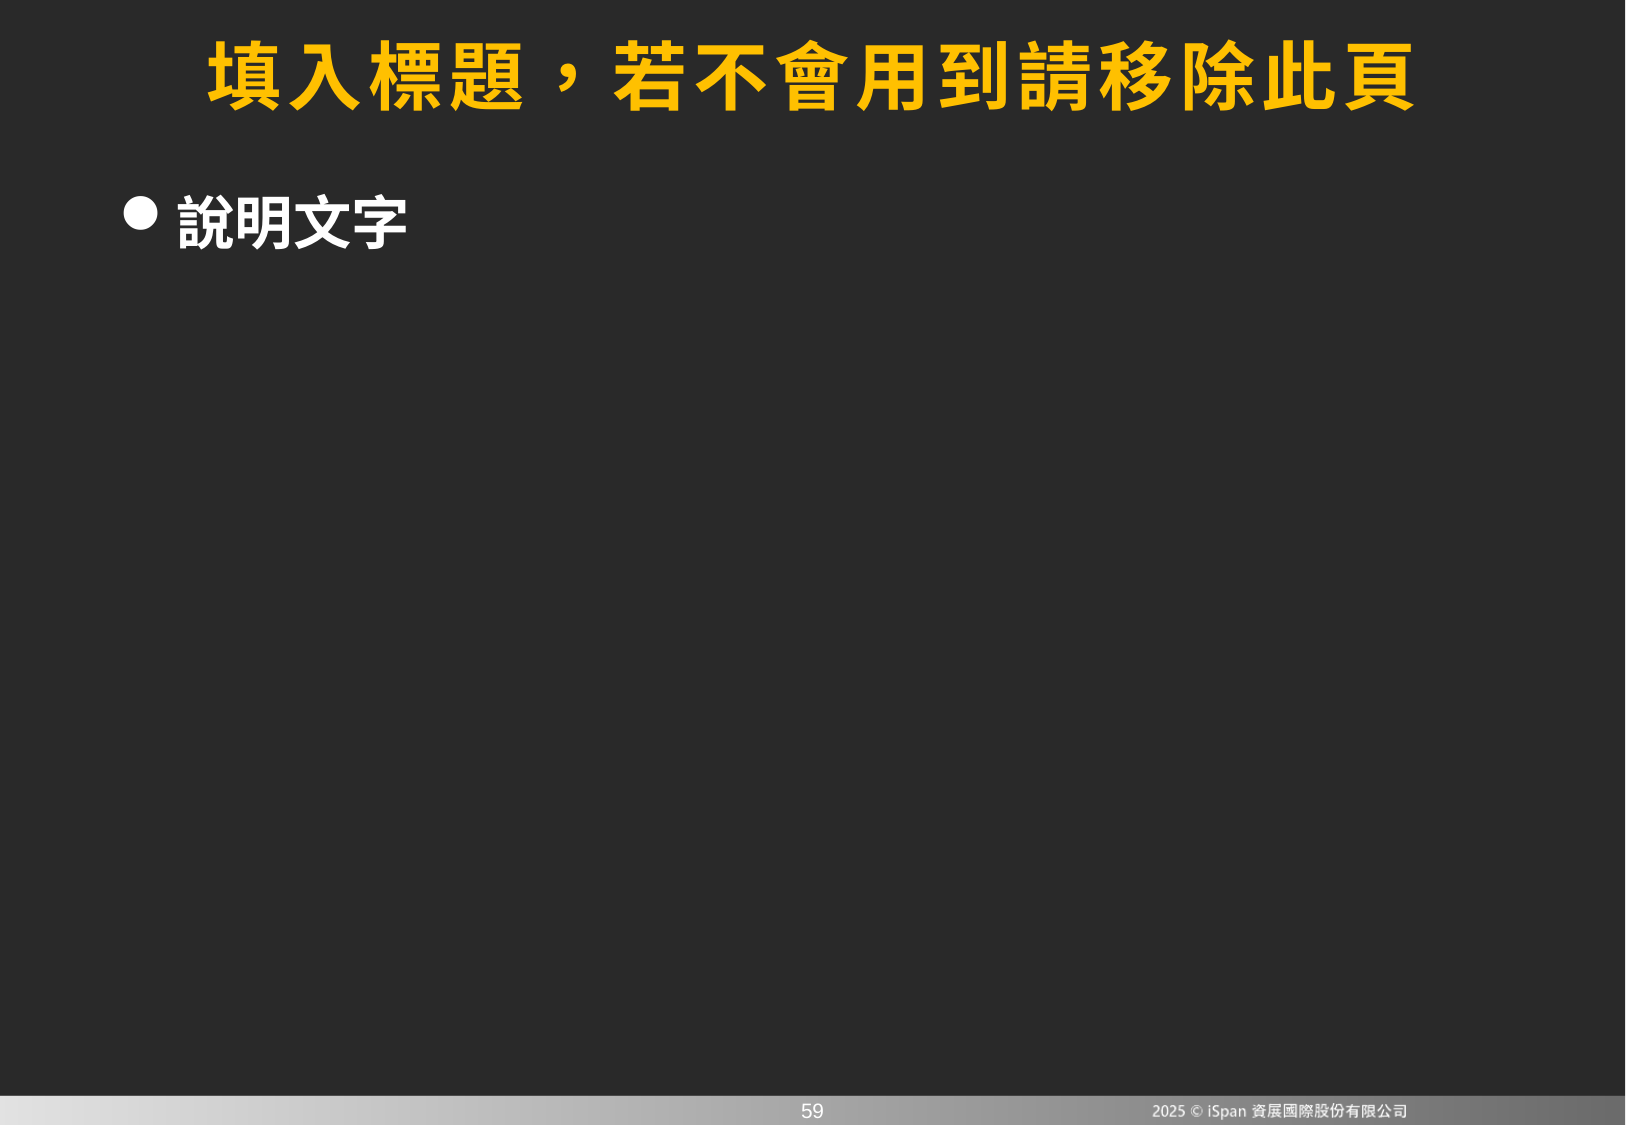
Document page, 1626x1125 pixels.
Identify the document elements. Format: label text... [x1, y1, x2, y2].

picture [0, 0, 1626, 1125]
list 說明文字 [103, 178, 1522, 1024]
title 填入標題，若不會用到請移除此頁 [103, 12, 1522, 138]
